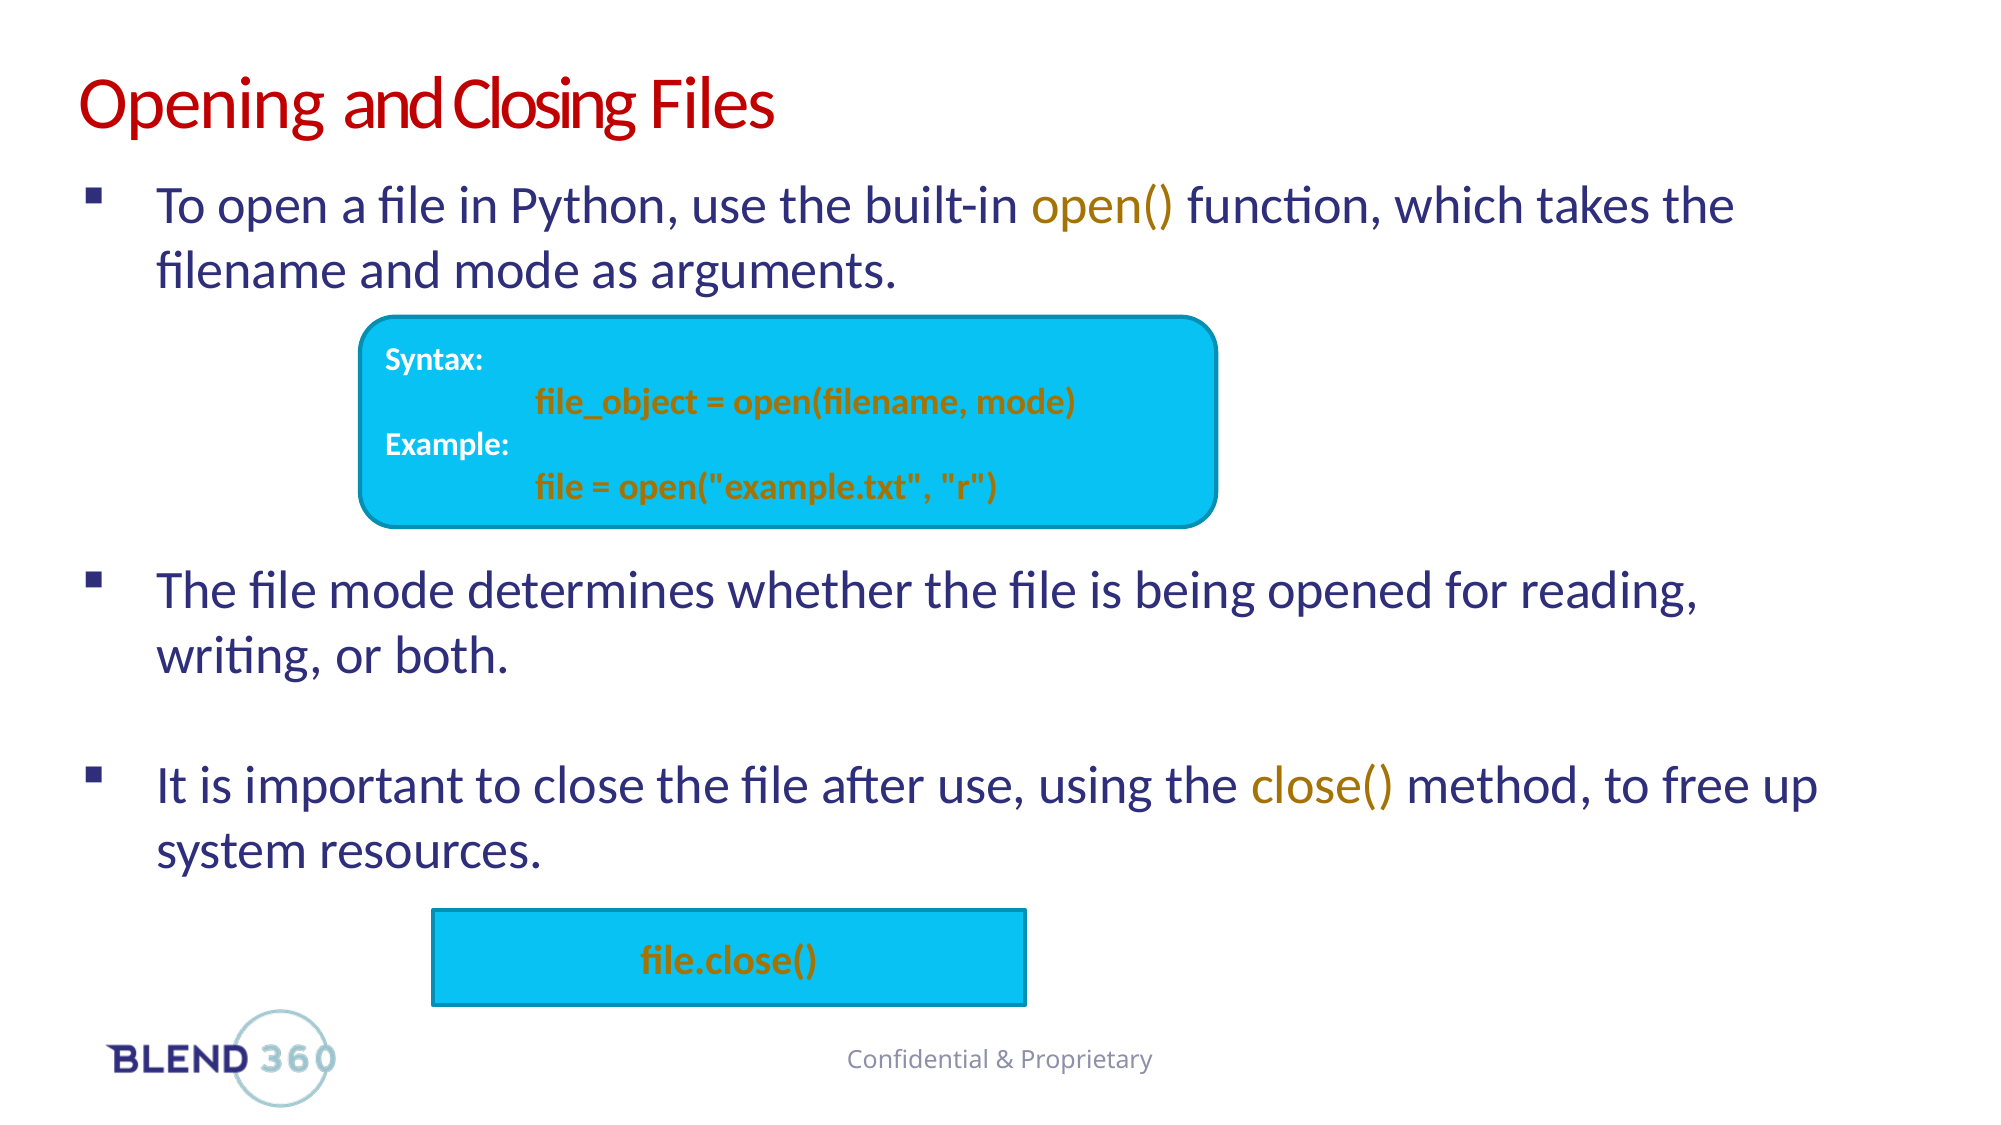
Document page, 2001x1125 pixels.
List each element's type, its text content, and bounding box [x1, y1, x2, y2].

text_box To open a file in Python, use the built-in open() function, which takes the filename and mode as arguments. The file mode determines whether the file is being opened for reading, writing, or both. It is important to close the file after use, using the close() method, to free up system resources. [81, 167, 1840, 880]
title Opening and Closing Files [76, 2, 882, 193]
picture [100, 1003, 341, 1114]
text_box file.close() [431, 908, 1027, 1007]
text_box Syntax: file_object = open(filename, mode) Example: file = open("example.txt", "r") [357, 314, 1219, 530]
